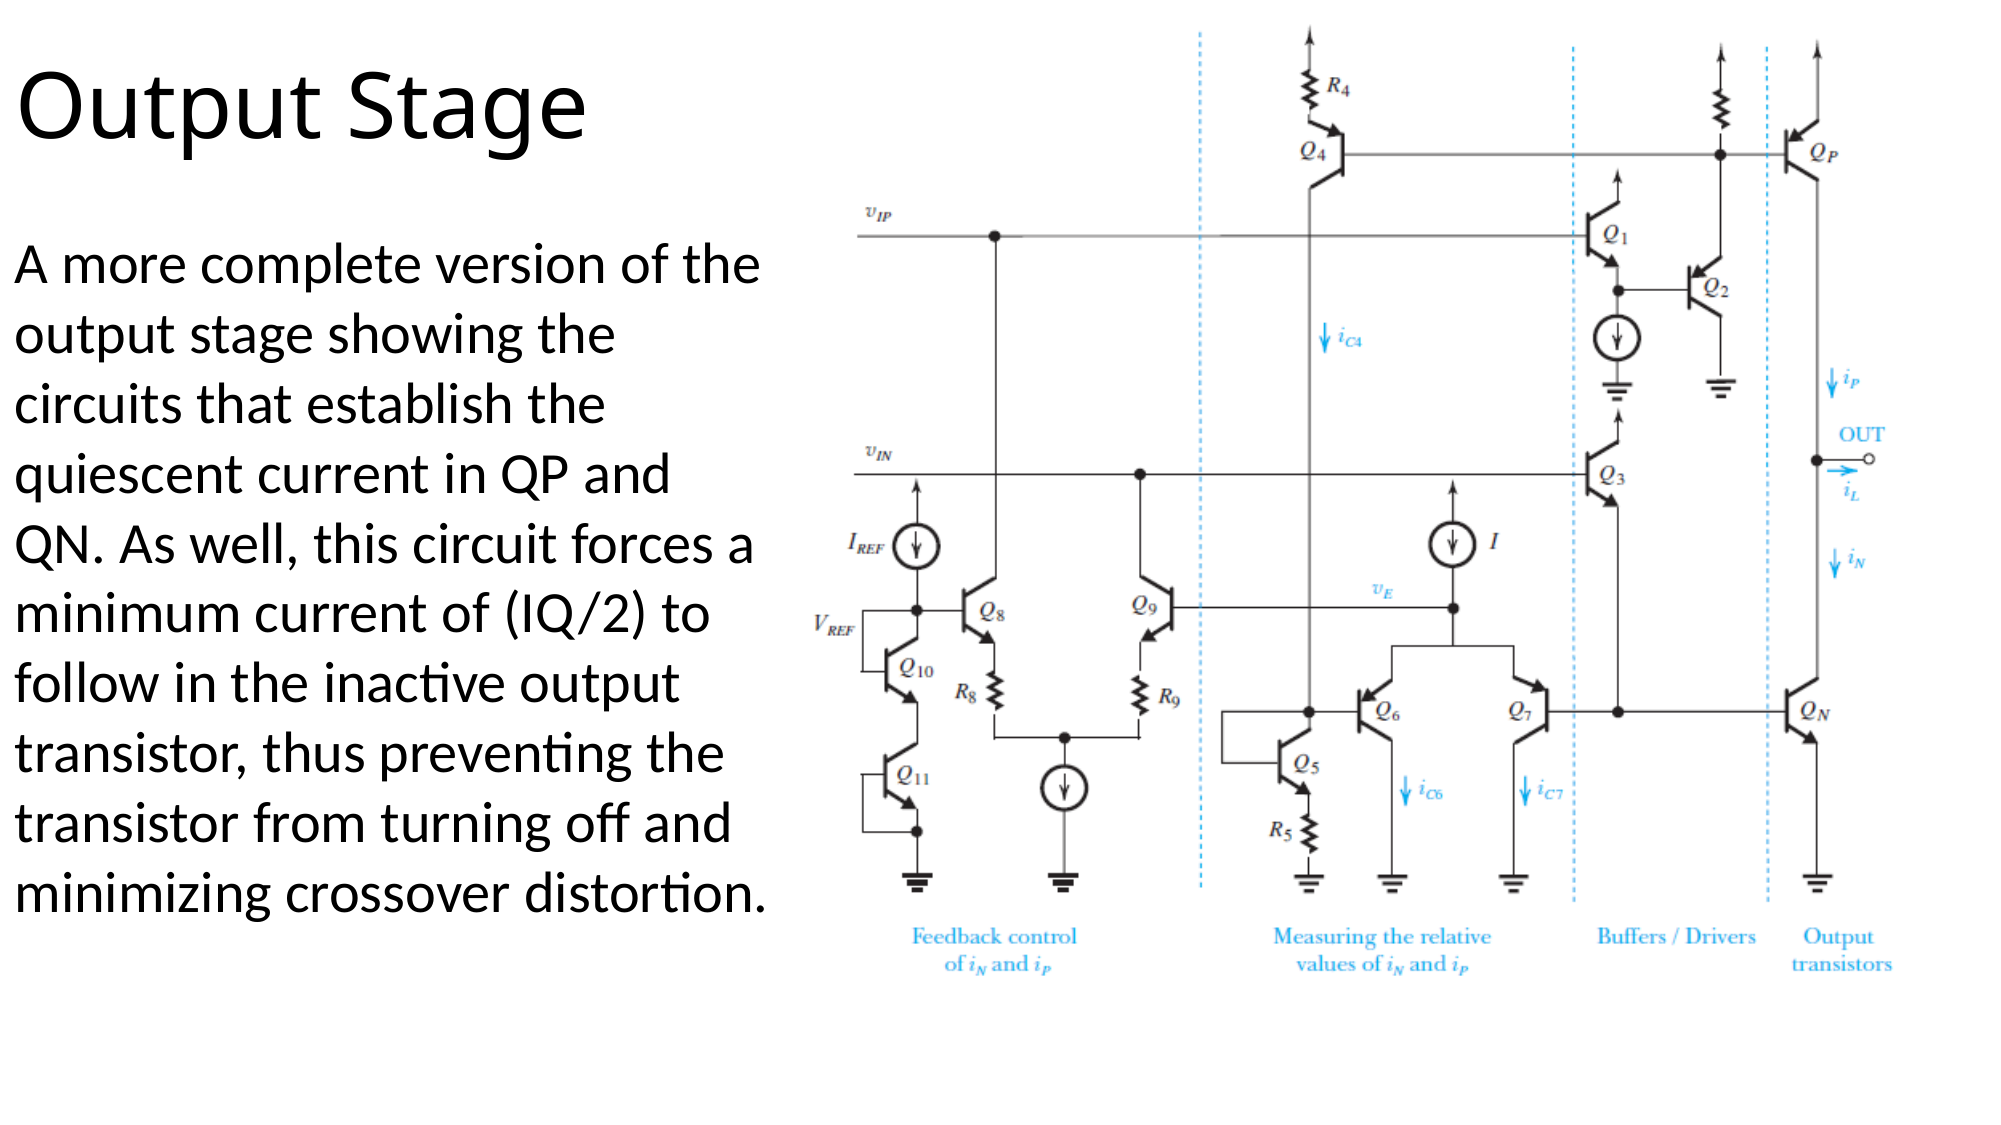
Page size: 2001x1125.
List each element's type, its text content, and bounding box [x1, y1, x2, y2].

text_box A more complete version of the output stage showing the circuits that establish the quiescent current in QP and QN. As well, this circuit forces a minimum current of (IQ/2) to follow in the inactive output transistor, thus preventing the transistor from turning off and minimizing crossover distortion. [0, 217, 787, 932]
title Output Stage [0, 0, 787, 217]
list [787, 0, 1922, 984]
